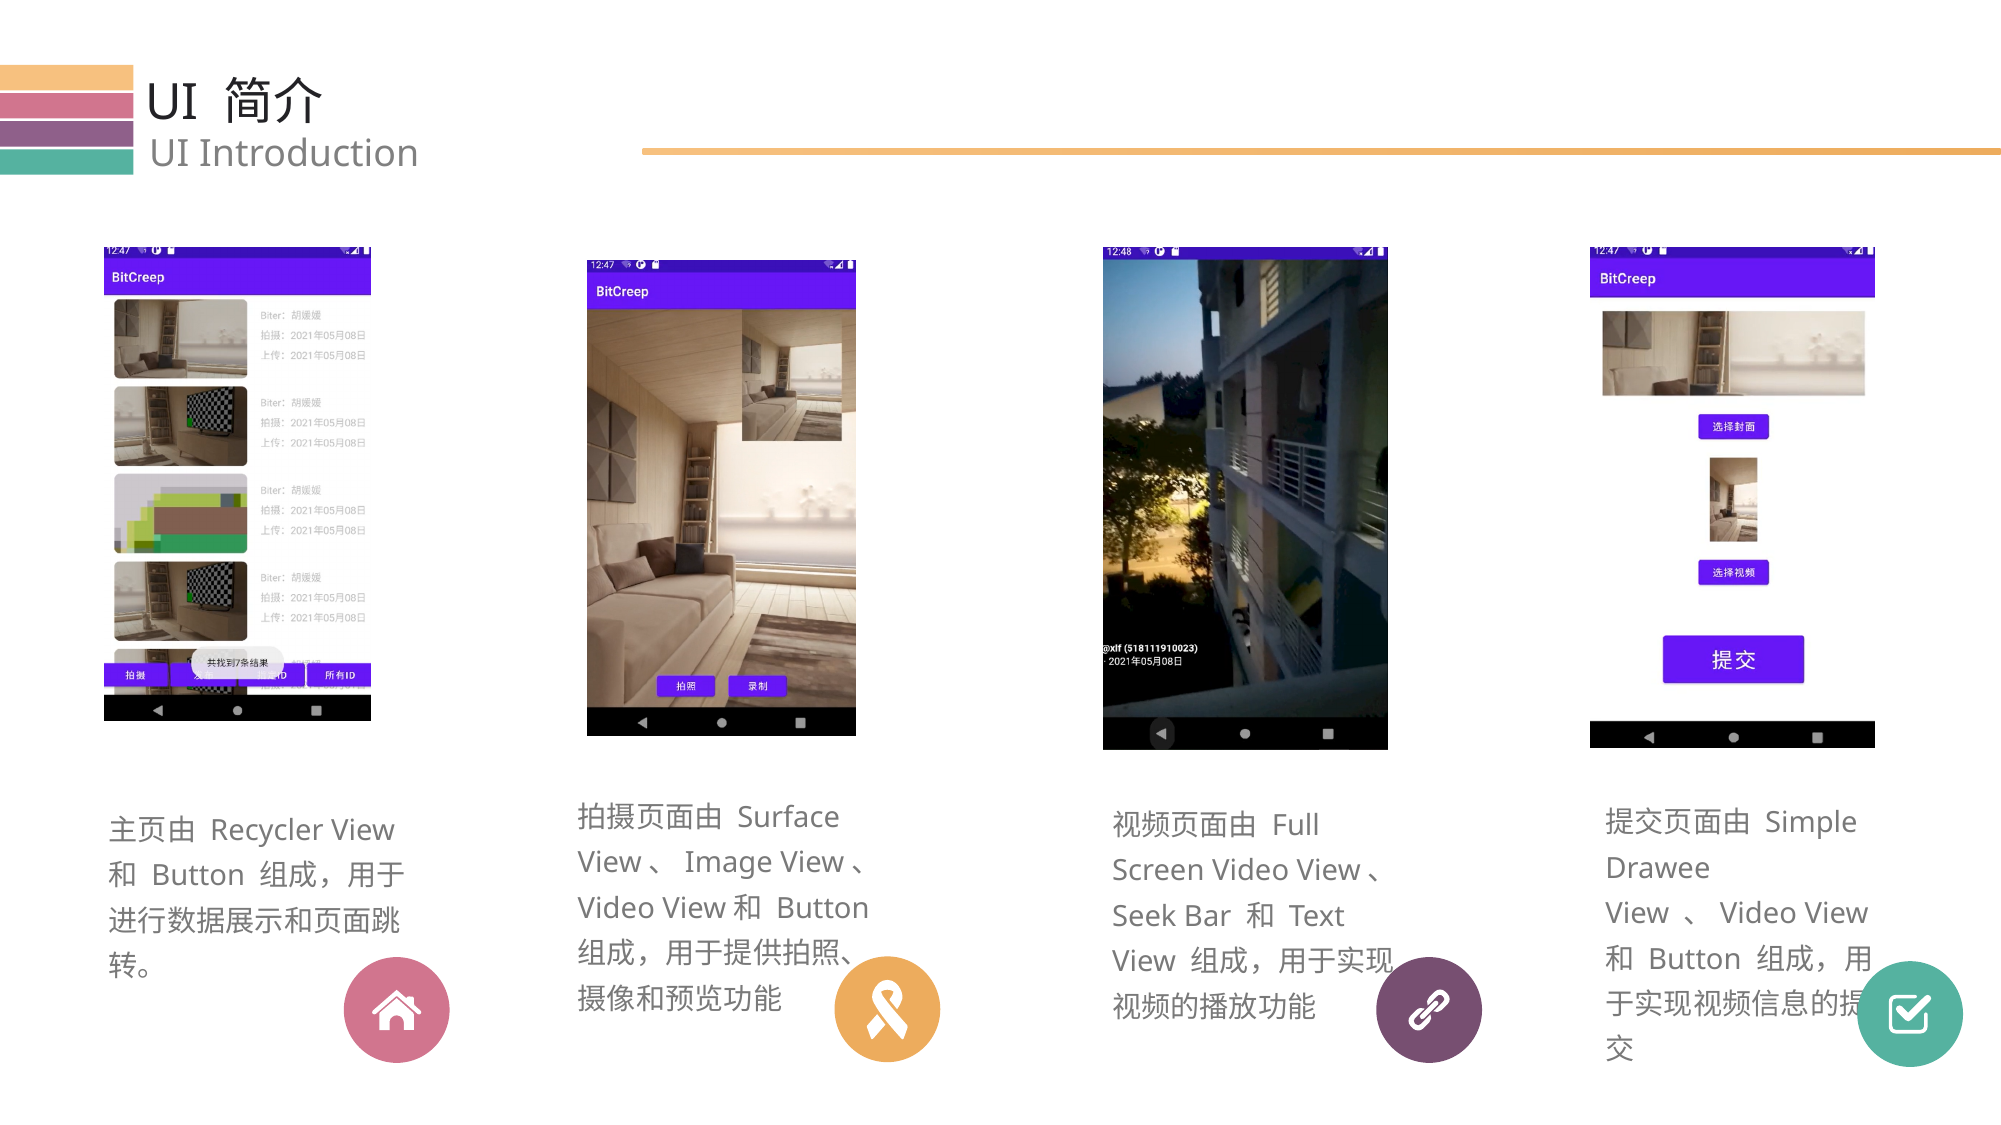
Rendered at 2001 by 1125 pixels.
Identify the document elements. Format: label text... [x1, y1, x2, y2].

text_box 视频页面由 Full Screen Video View、Seek Bar 和 Text View 组成，用于实现视频的播放功能 [1097, 788, 1417, 1031]
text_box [1376, 957, 1483, 1063]
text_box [834, 956, 941, 1063]
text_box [343, 957, 450, 1063]
text_box 主页由 Recycler View 和 Button 组成，用于进行数据展示和页面跳转。 [93, 793, 422, 1036]
text_box 提交页面由 Simple Drawee View 、Video View 和 Button 组成，用于实现视频信息的提交 [1590, 785, 1911, 1074]
text_box 拍摄页面由 Surface View、Image View、Video View和 Button 组成，用于提供拍照、摄像和预览功能 [562, 780, 908, 1023]
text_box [1857, 961, 1964, 1067]
picture [1103, 247, 1388, 750]
picture [104, 247, 371, 721]
picture [1590, 247, 1875, 748]
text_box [0, 62, 2000, 183]
picture [587, 260, 856, 736]
